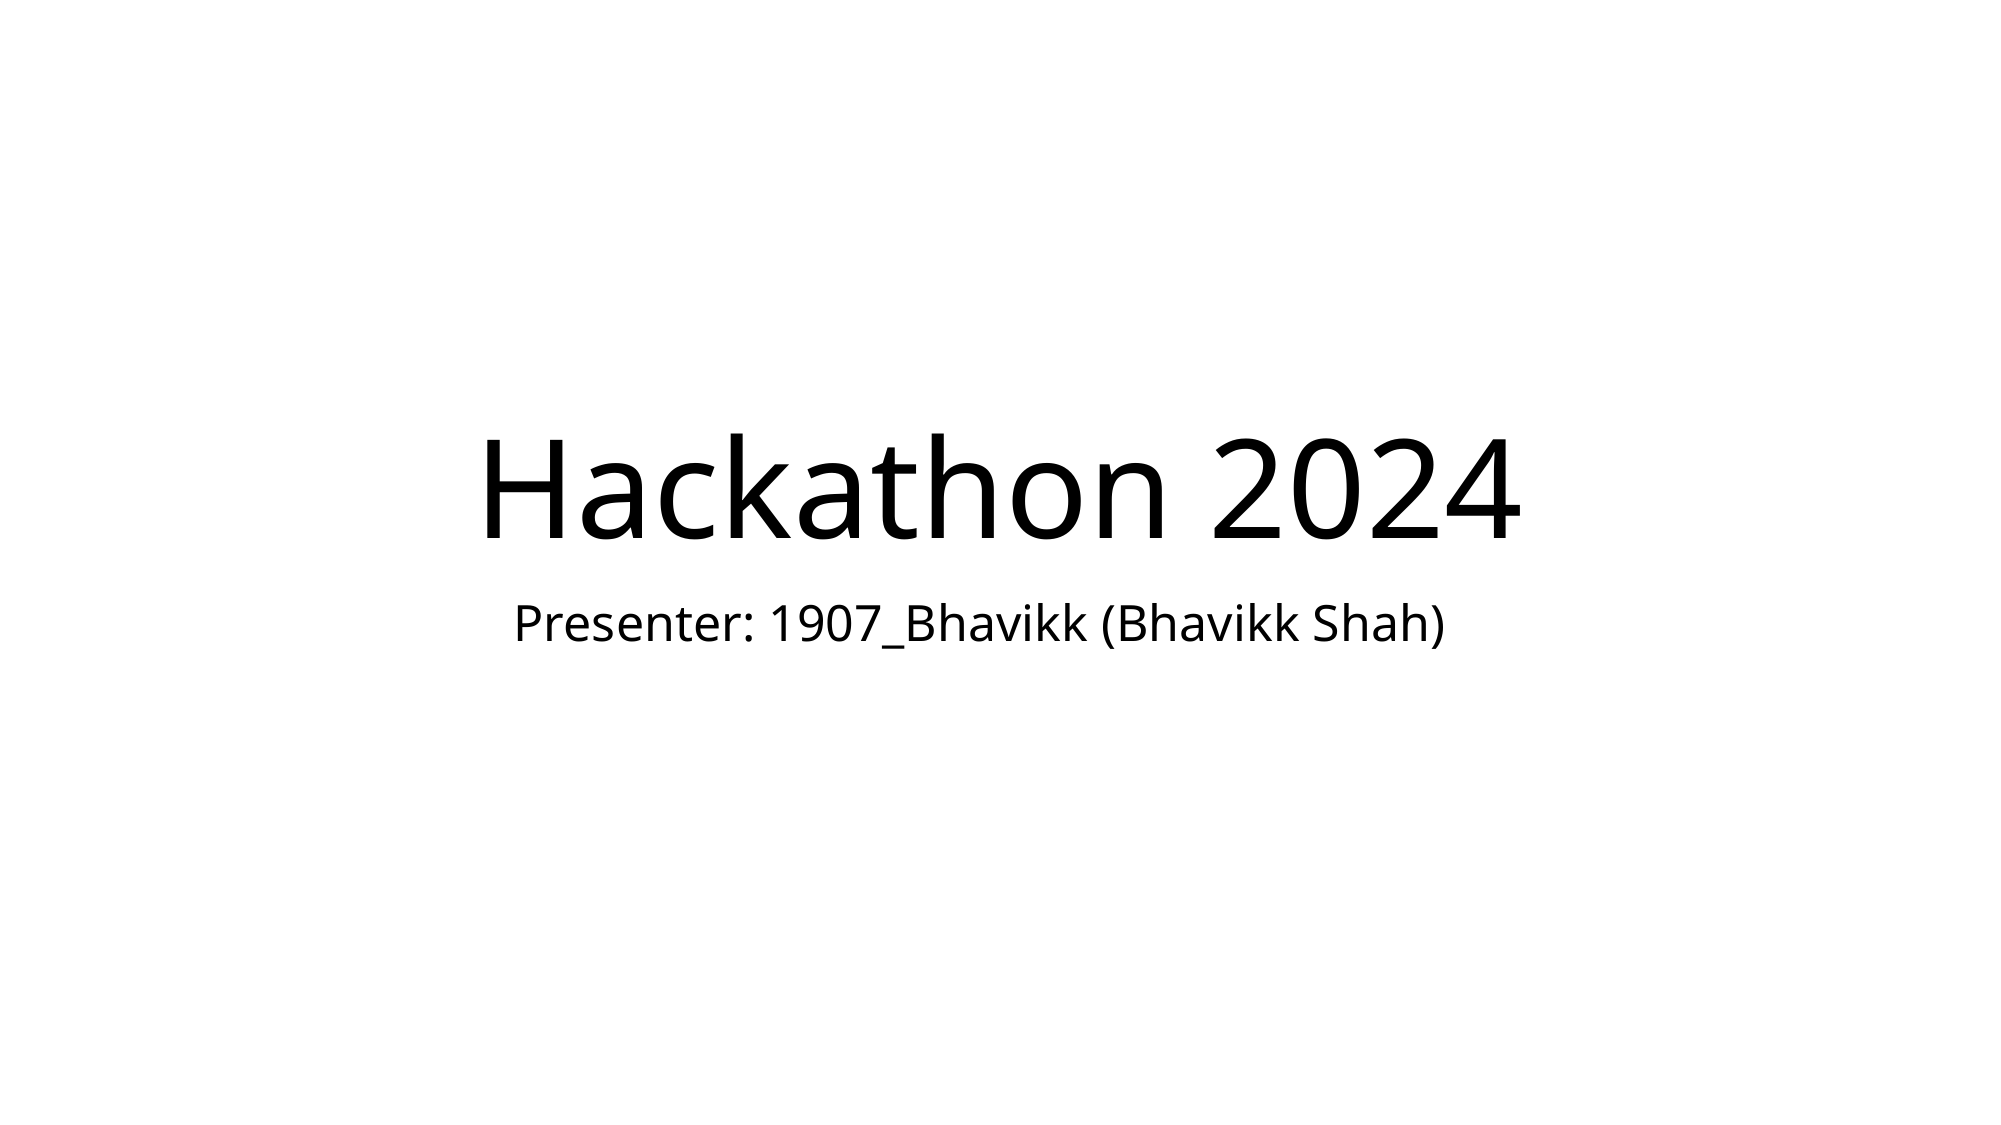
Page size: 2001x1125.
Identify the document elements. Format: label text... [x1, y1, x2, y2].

title Hackathon 2024 [249, 184, 1750, 576]
subtitle Presenter: 1907_Bhavikk (Bhavikk Shah) [498, 591, 1664, 687]
